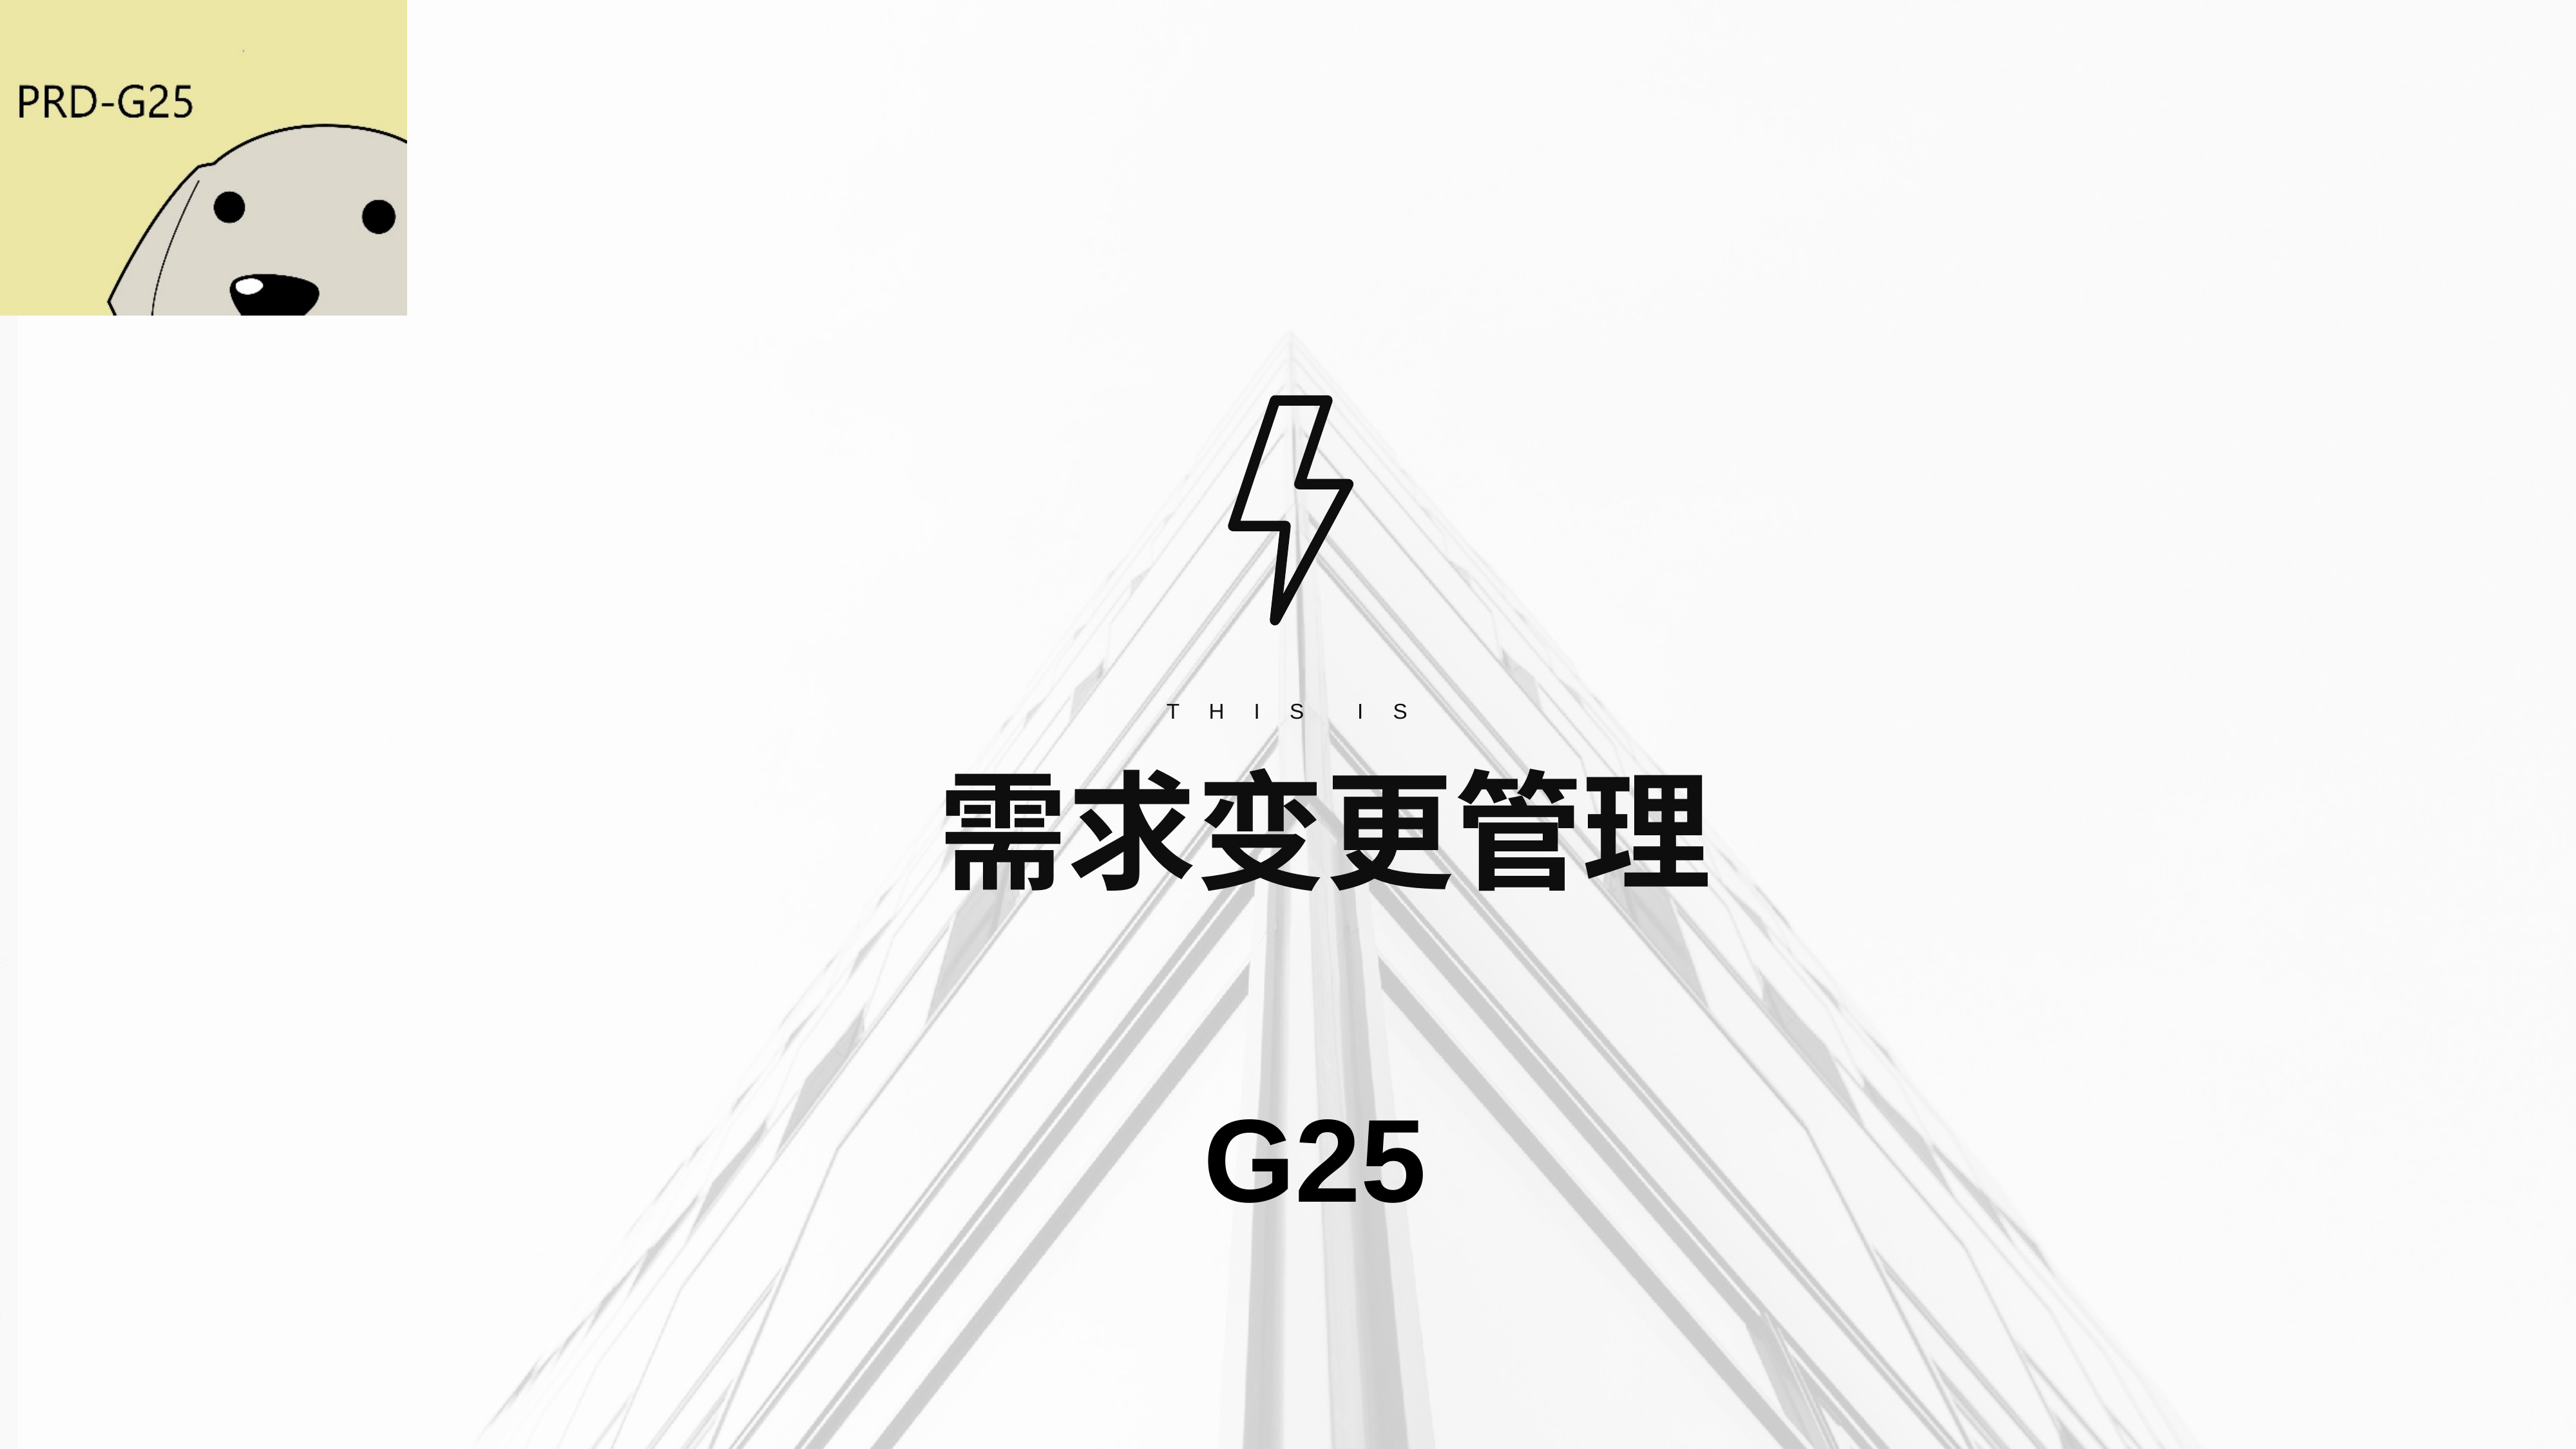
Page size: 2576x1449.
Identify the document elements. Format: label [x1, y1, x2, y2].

picture [0, 0, 2576, 1449]
text_box [776, 395, 1875, 980]
